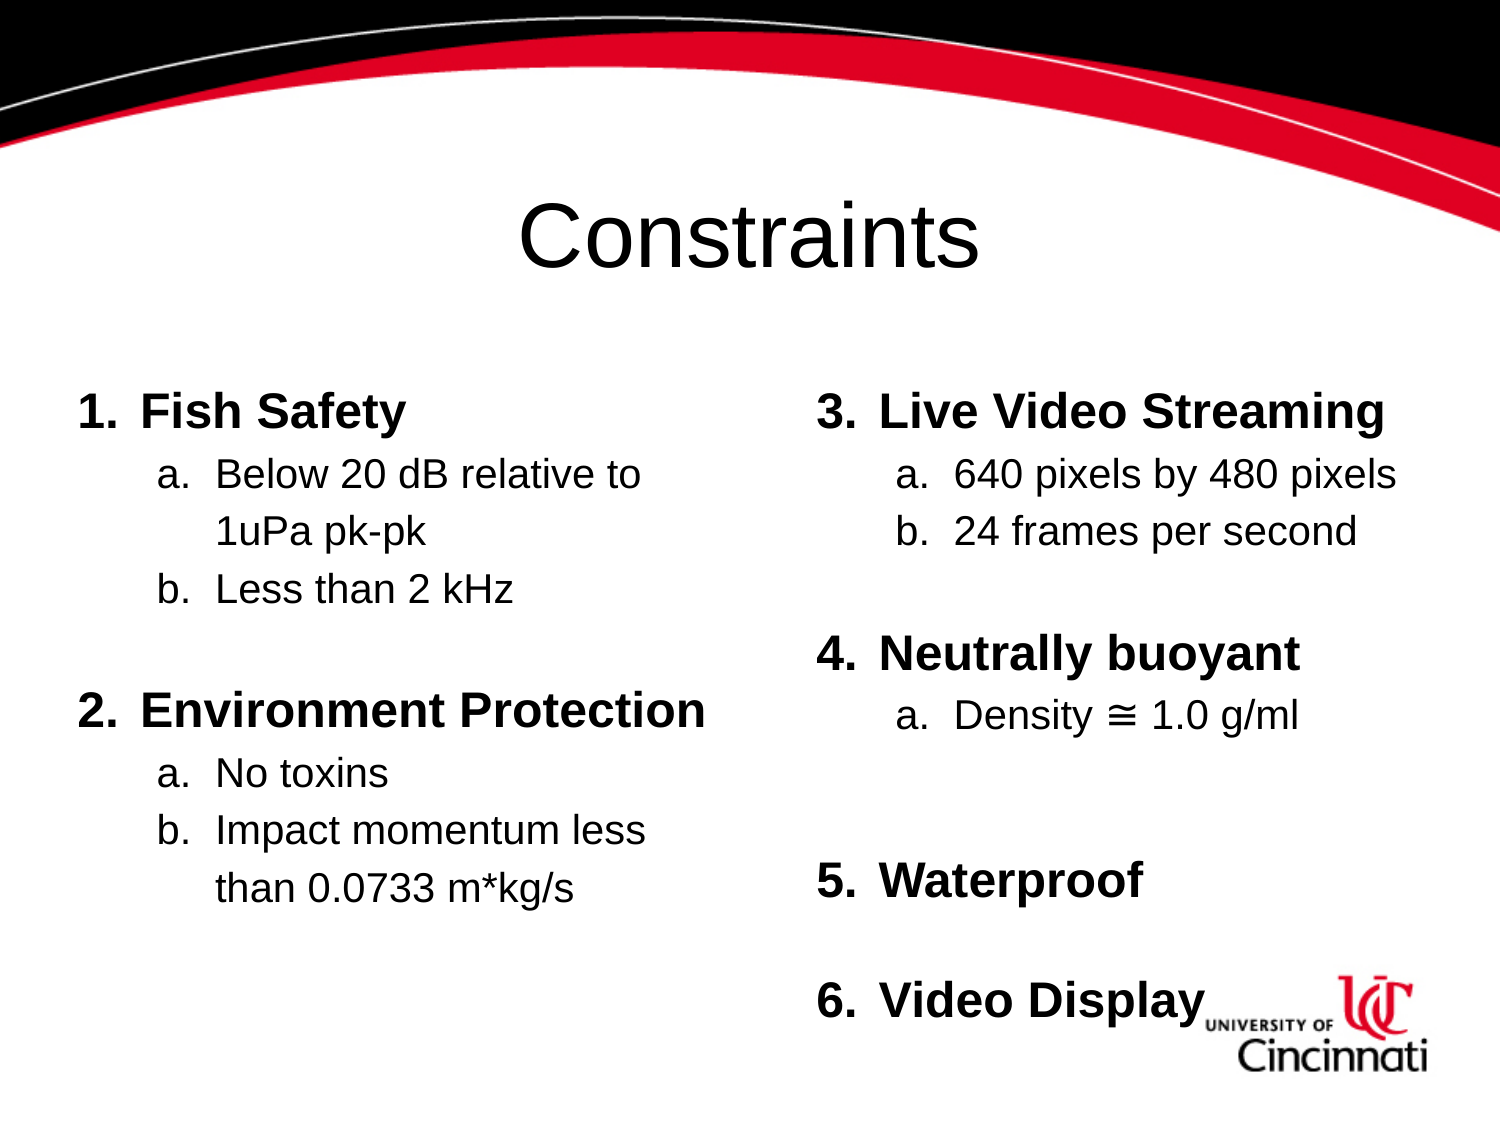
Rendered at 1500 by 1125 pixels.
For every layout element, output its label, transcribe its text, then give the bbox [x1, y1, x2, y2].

list Fish Safety Below 20 dB relative to 1uPa pk-pk Less than 2 kHz Environment Protection No toxins Impact momentum less than 0.0733 m*kg/s [50, 354, 731, 988]
title Constraints [75, 137, 1425, 325]
picture [1187, 988, 1444, 1100]
picture [0, 0, 1500, 239]
list Live Video Streaming 640 pixels by 480 pixels 24 frames per second Neutrally buoyant Density ≅ 1.0 g/ml Waterproof Video Display [788, 354, 1455, 988]
